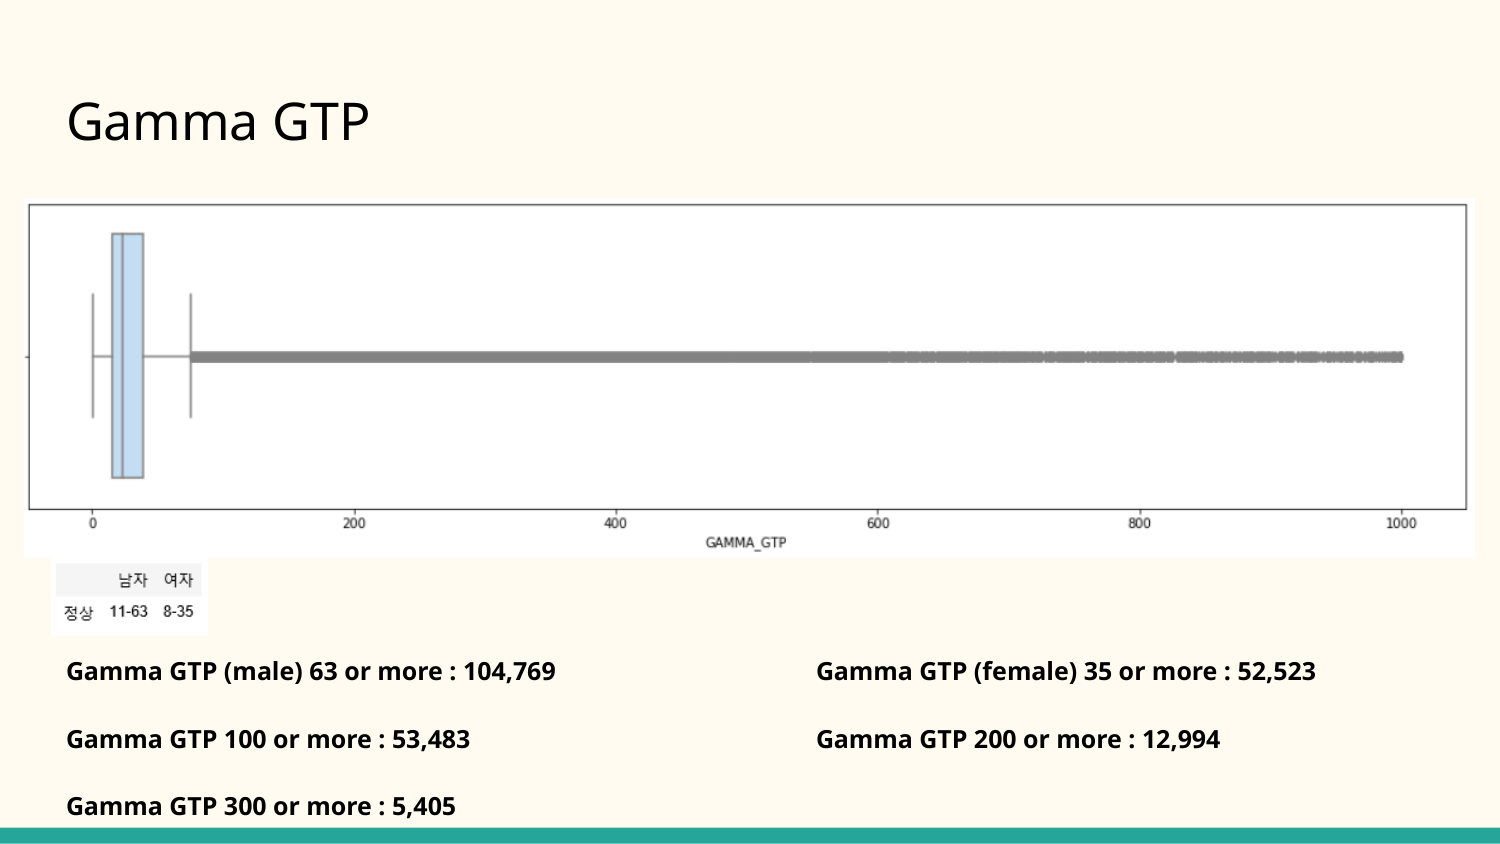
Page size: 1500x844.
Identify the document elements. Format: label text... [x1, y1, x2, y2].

title Gamma GTP [51, 72, 1449, 174]
list Gamma GTP (male) 63 or more : 104,769 Gamma GTP (female) 35 or more : 52,523 Gamma GTP 100 or more : 53,483 Gamma GTP 200 or more : 12,994 Gamma GTP 300 or more : 5,405 [51, 635, 1449, 814]
picture [24, 198, 1476, 637]
